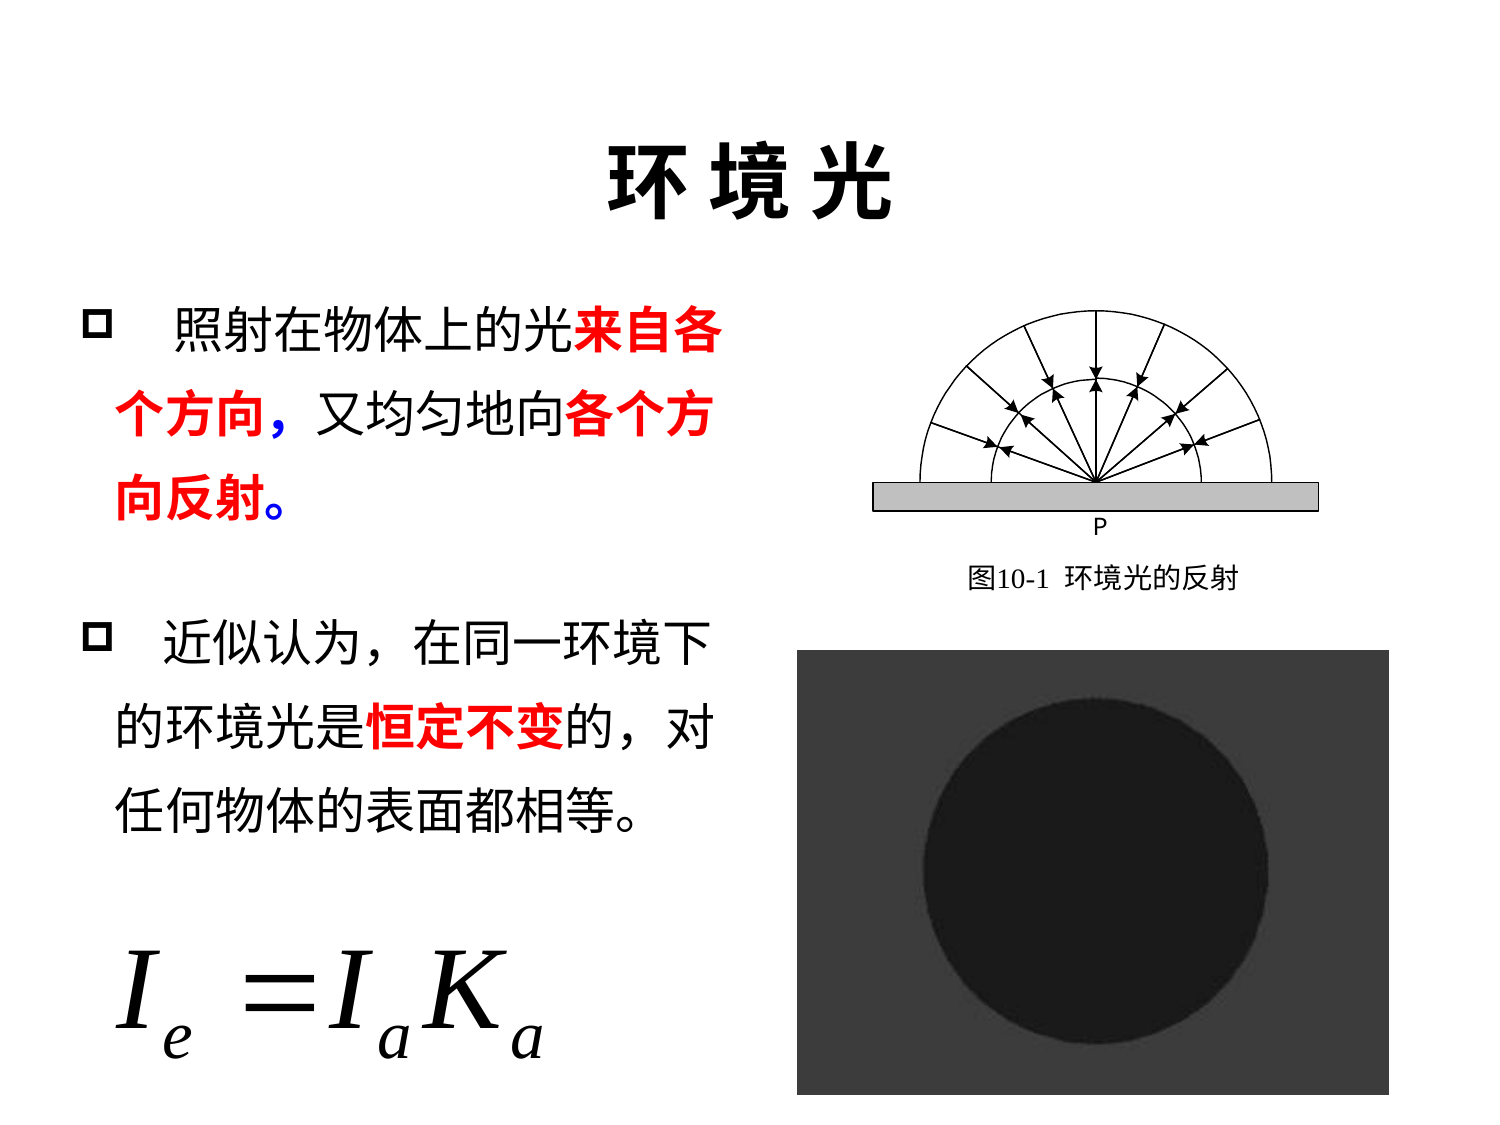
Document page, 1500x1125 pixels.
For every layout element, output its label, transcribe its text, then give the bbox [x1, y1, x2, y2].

title 环 境 光 [75, 121, 1425, 238]
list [869, 307, 1323, 601]
picture [796, 650, 1389, 1095]
text_box 照射在物体上的光来自各个方向，又均匀地向各个方向反射。 [64, 267, 750, 534]
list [94, 910, 568, 1089]
text_box 近似认为，在同一环境下的环境光是恒定不变的，对任何物体的表面都相等。 [64, 580, 756, 847]
